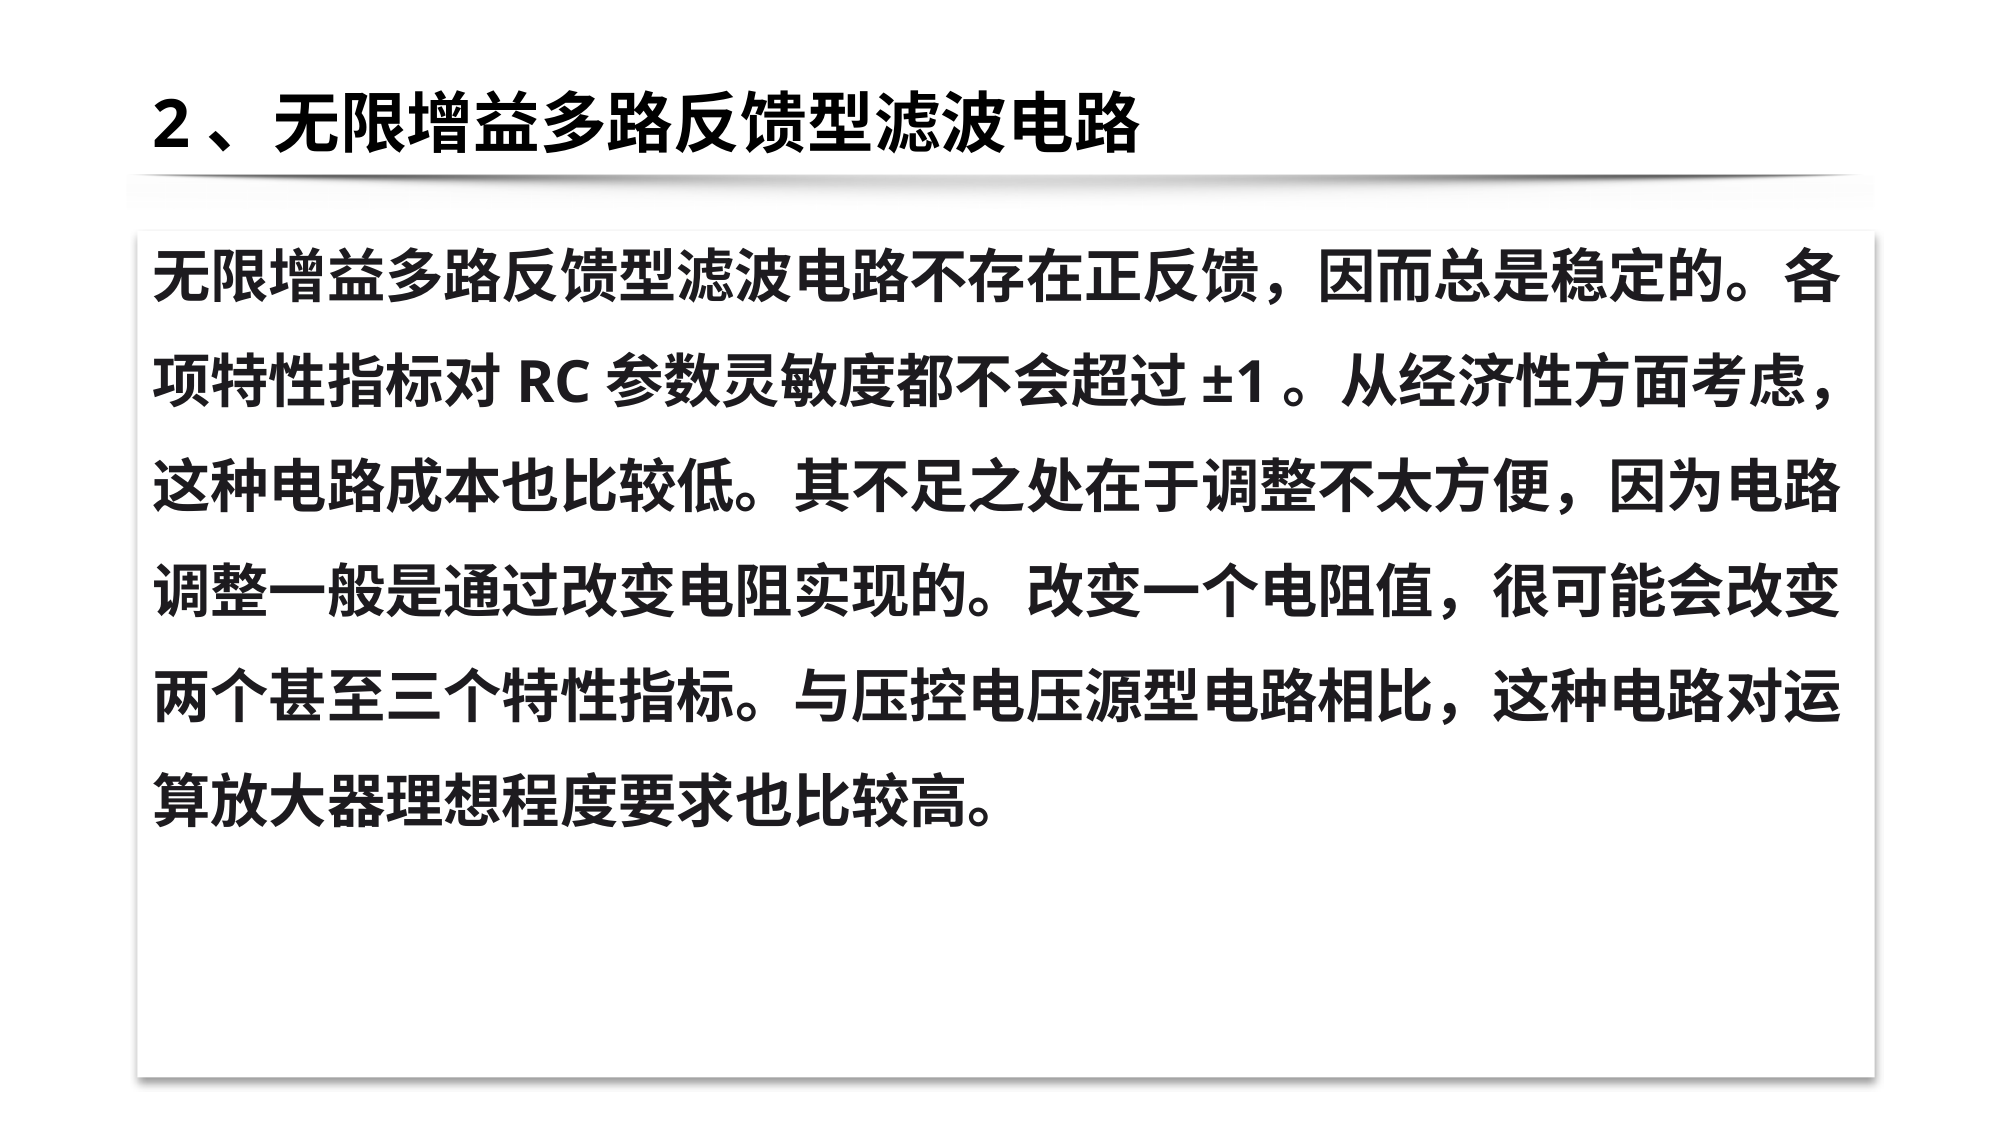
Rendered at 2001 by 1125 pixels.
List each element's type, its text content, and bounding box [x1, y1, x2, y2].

picture [127, 175, 1874, 211]
list 无限增益多路反馈型滤波电路不存在正反馈，因而总是稳定的。各项特性指标对RC参数灵敏度都不会超过±1。从经济性方面考虑，这种电路成本也比较低。其不足之处在于调整不太方便，因为电路调整一般是通过改变电阻实现的。改变一个电阻值，很可能会改变两个甚至三个特性指标。与压控电压源型电路相比，这种电路对运算放大器理想程度要求也比较高。 [137, 196, 1863, 1014]
title 2、无限增益多路反馈型滤波电路 [137, 77, 1863, 175]
